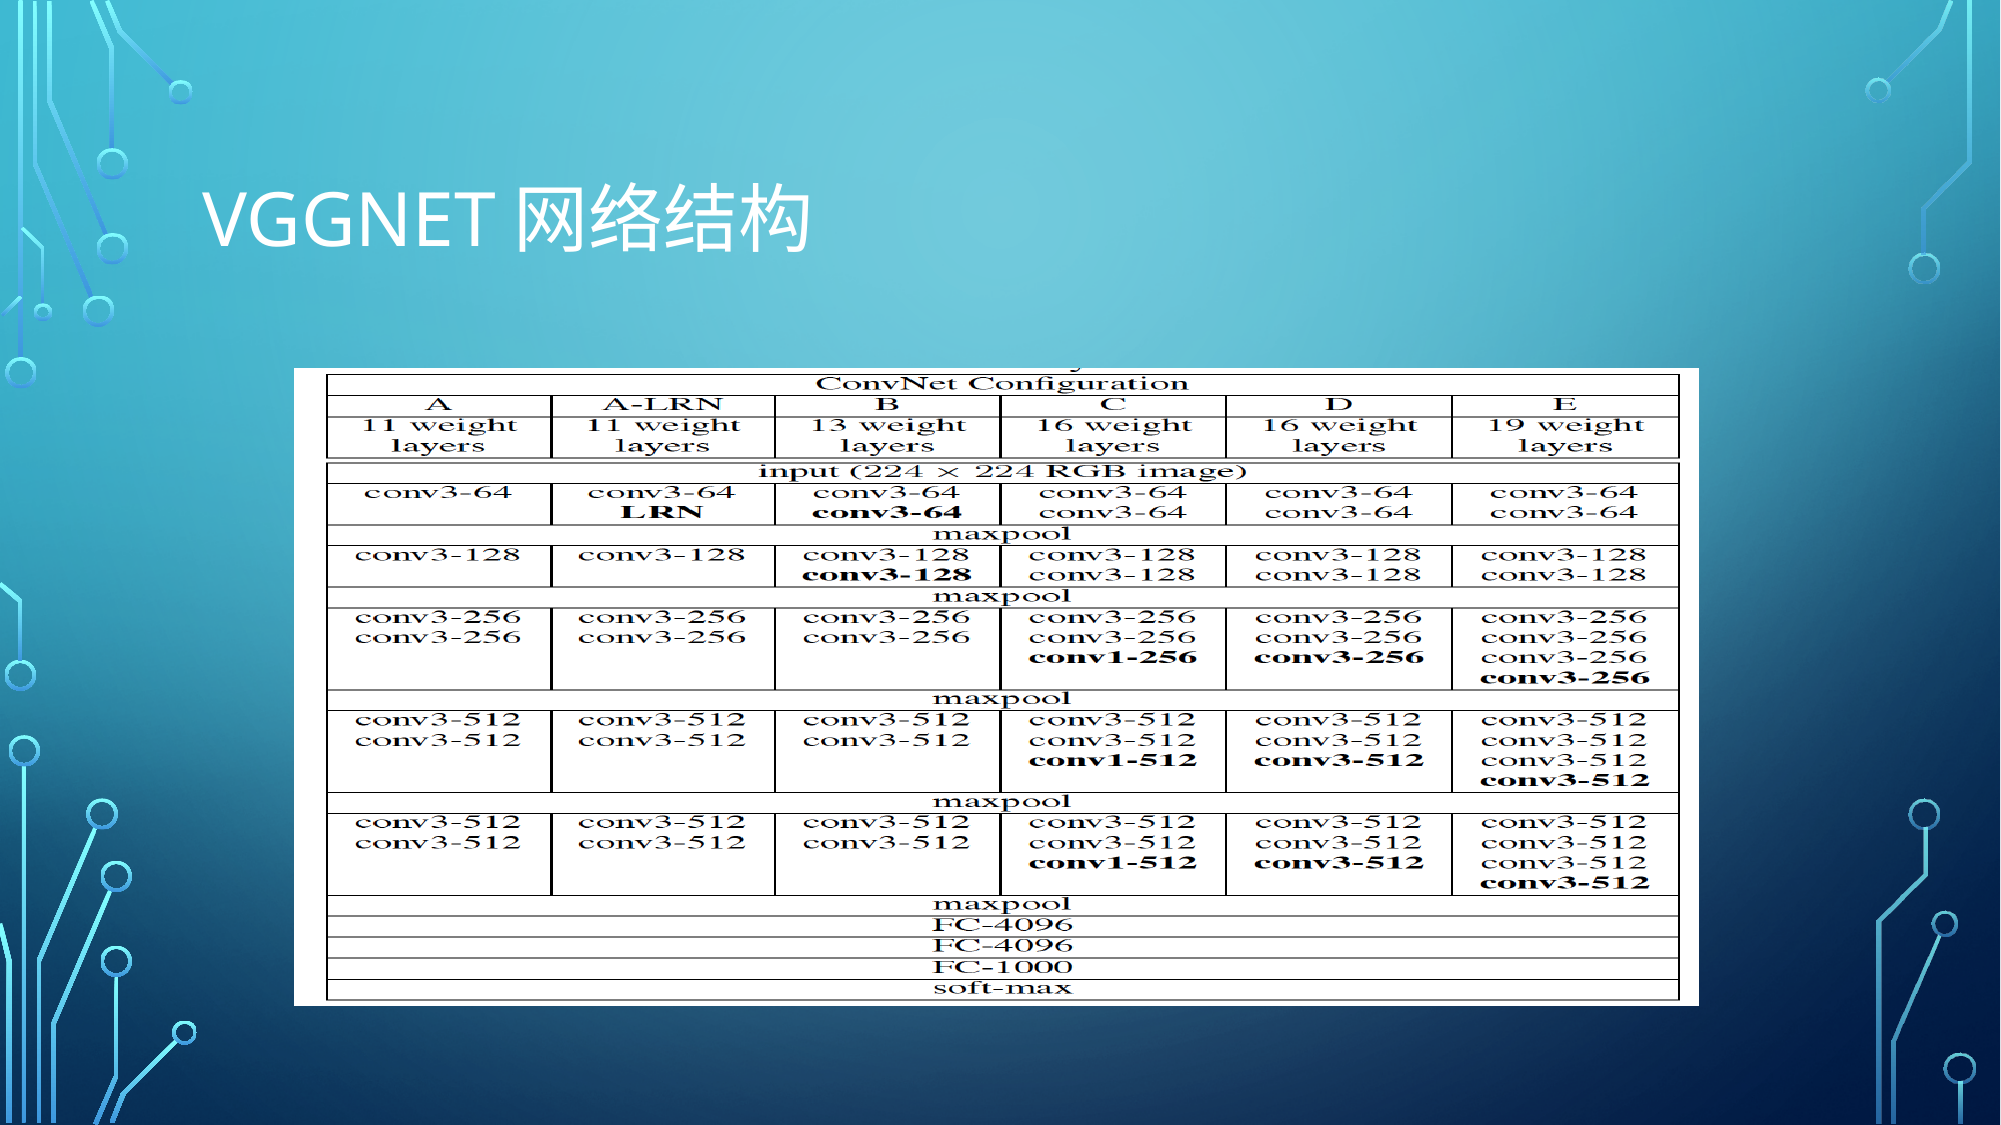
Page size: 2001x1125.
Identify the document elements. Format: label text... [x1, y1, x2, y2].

title VGGNet网络结构 [187, 101, 1813, 344]
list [294, 368, 1699, 1006]
